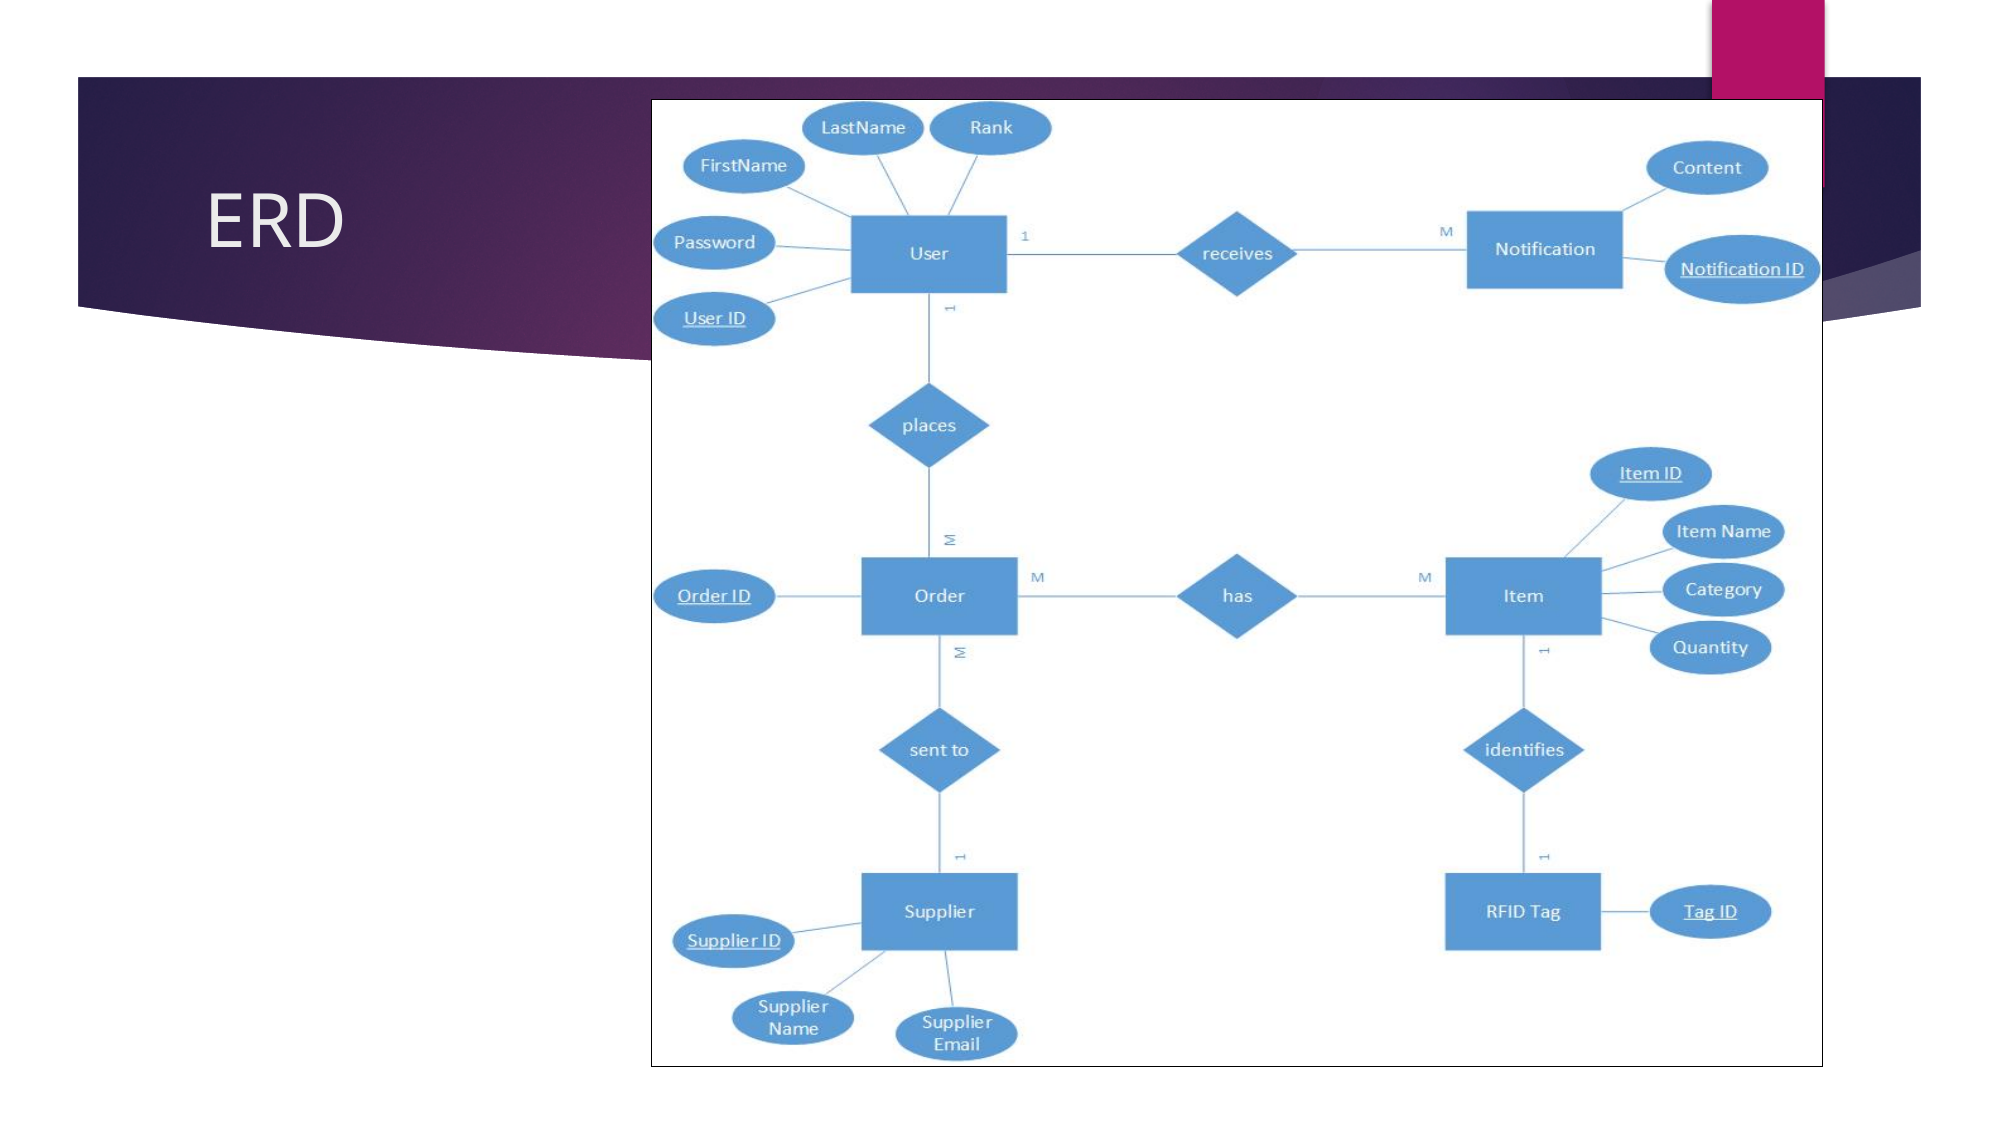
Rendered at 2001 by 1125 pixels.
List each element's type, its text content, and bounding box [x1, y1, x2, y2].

picture [650, 99, 1823, 1067]
title ERD [189, 159, 644, 276]
